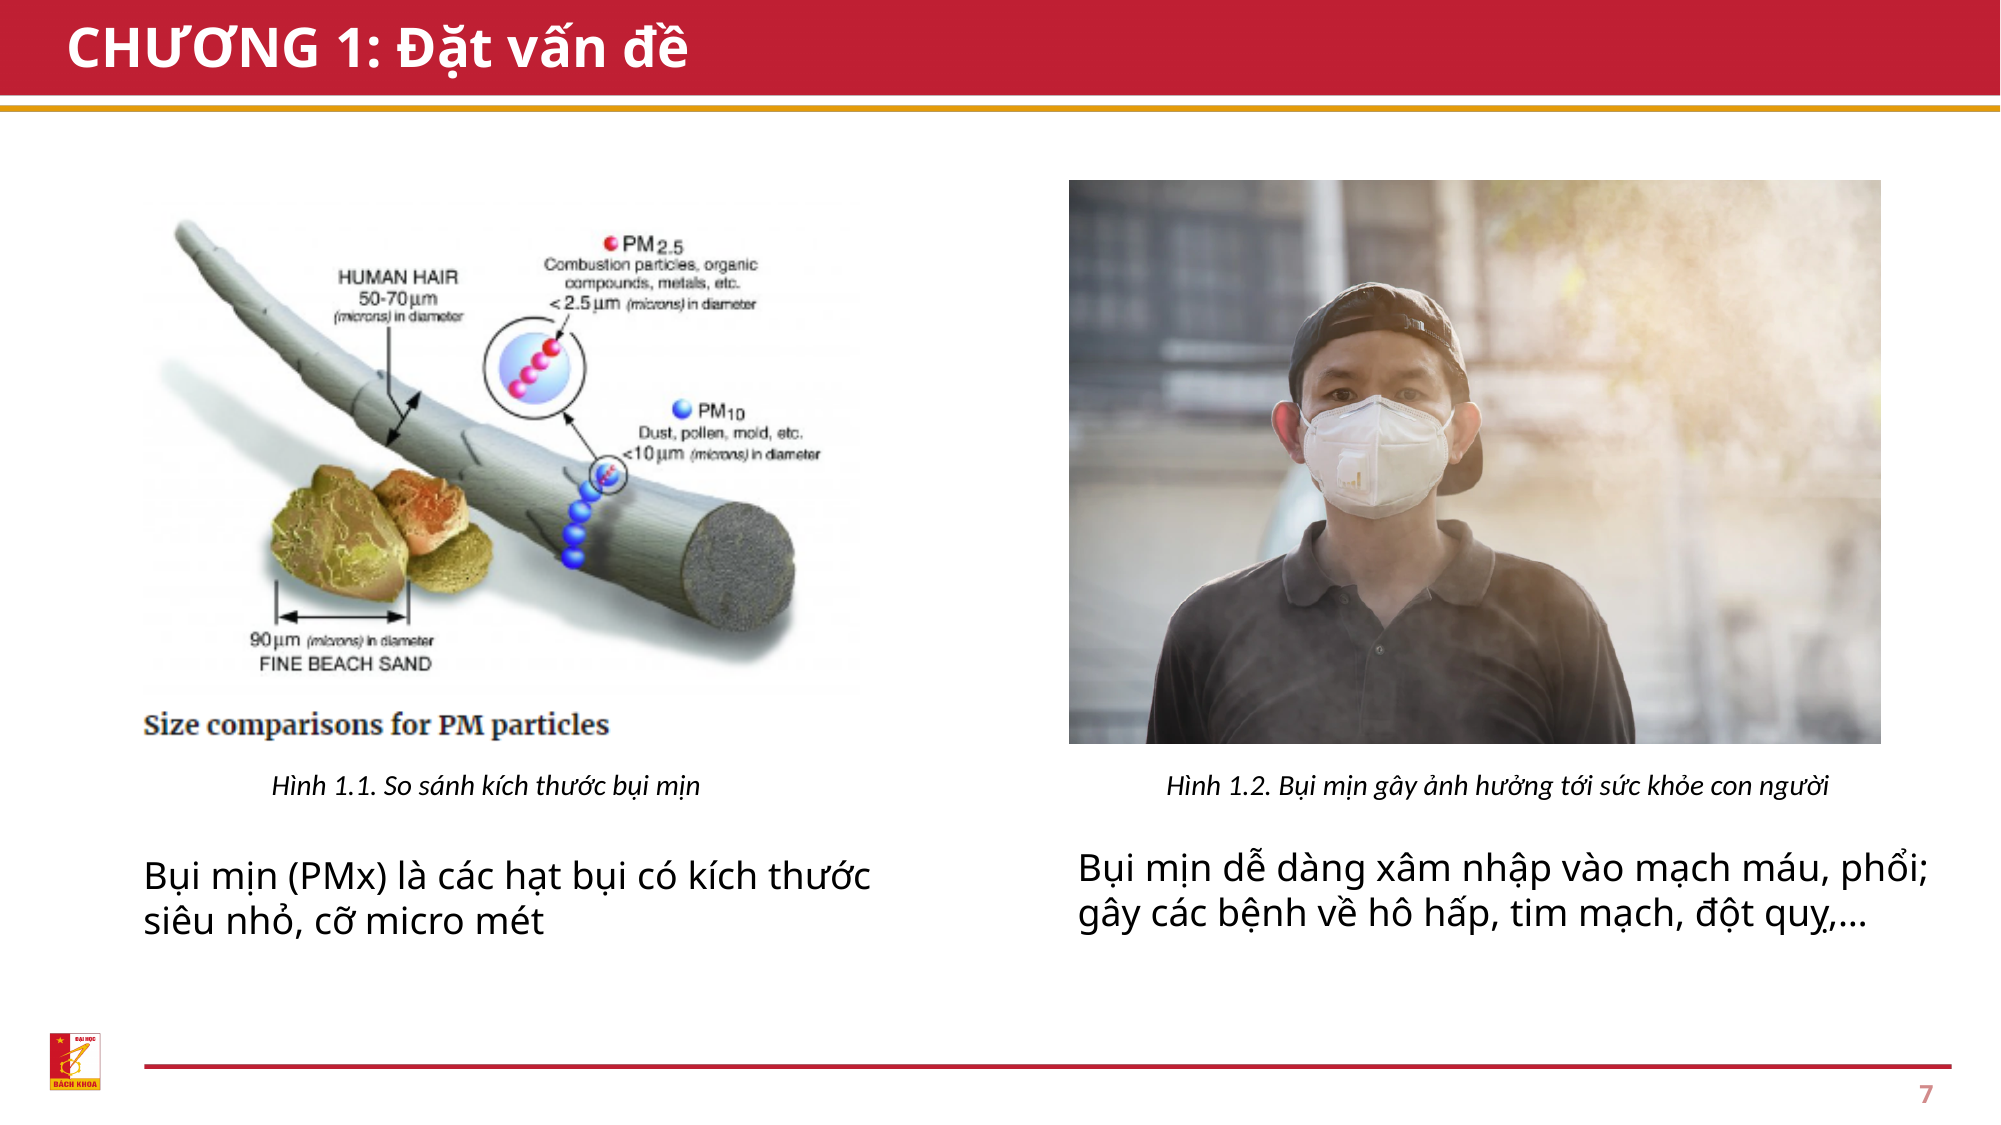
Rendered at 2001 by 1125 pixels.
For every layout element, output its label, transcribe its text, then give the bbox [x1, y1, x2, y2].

title CHƯƠNG 1: Đặt vấn đề [51, 12, 1949, 87]
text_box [1069, 180, 1923, 944]
picture [0, 0, 2001, 1125]
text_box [102, 201, 880, 951]
slide_number 7 [1498, 1065, 1949, 1125]
